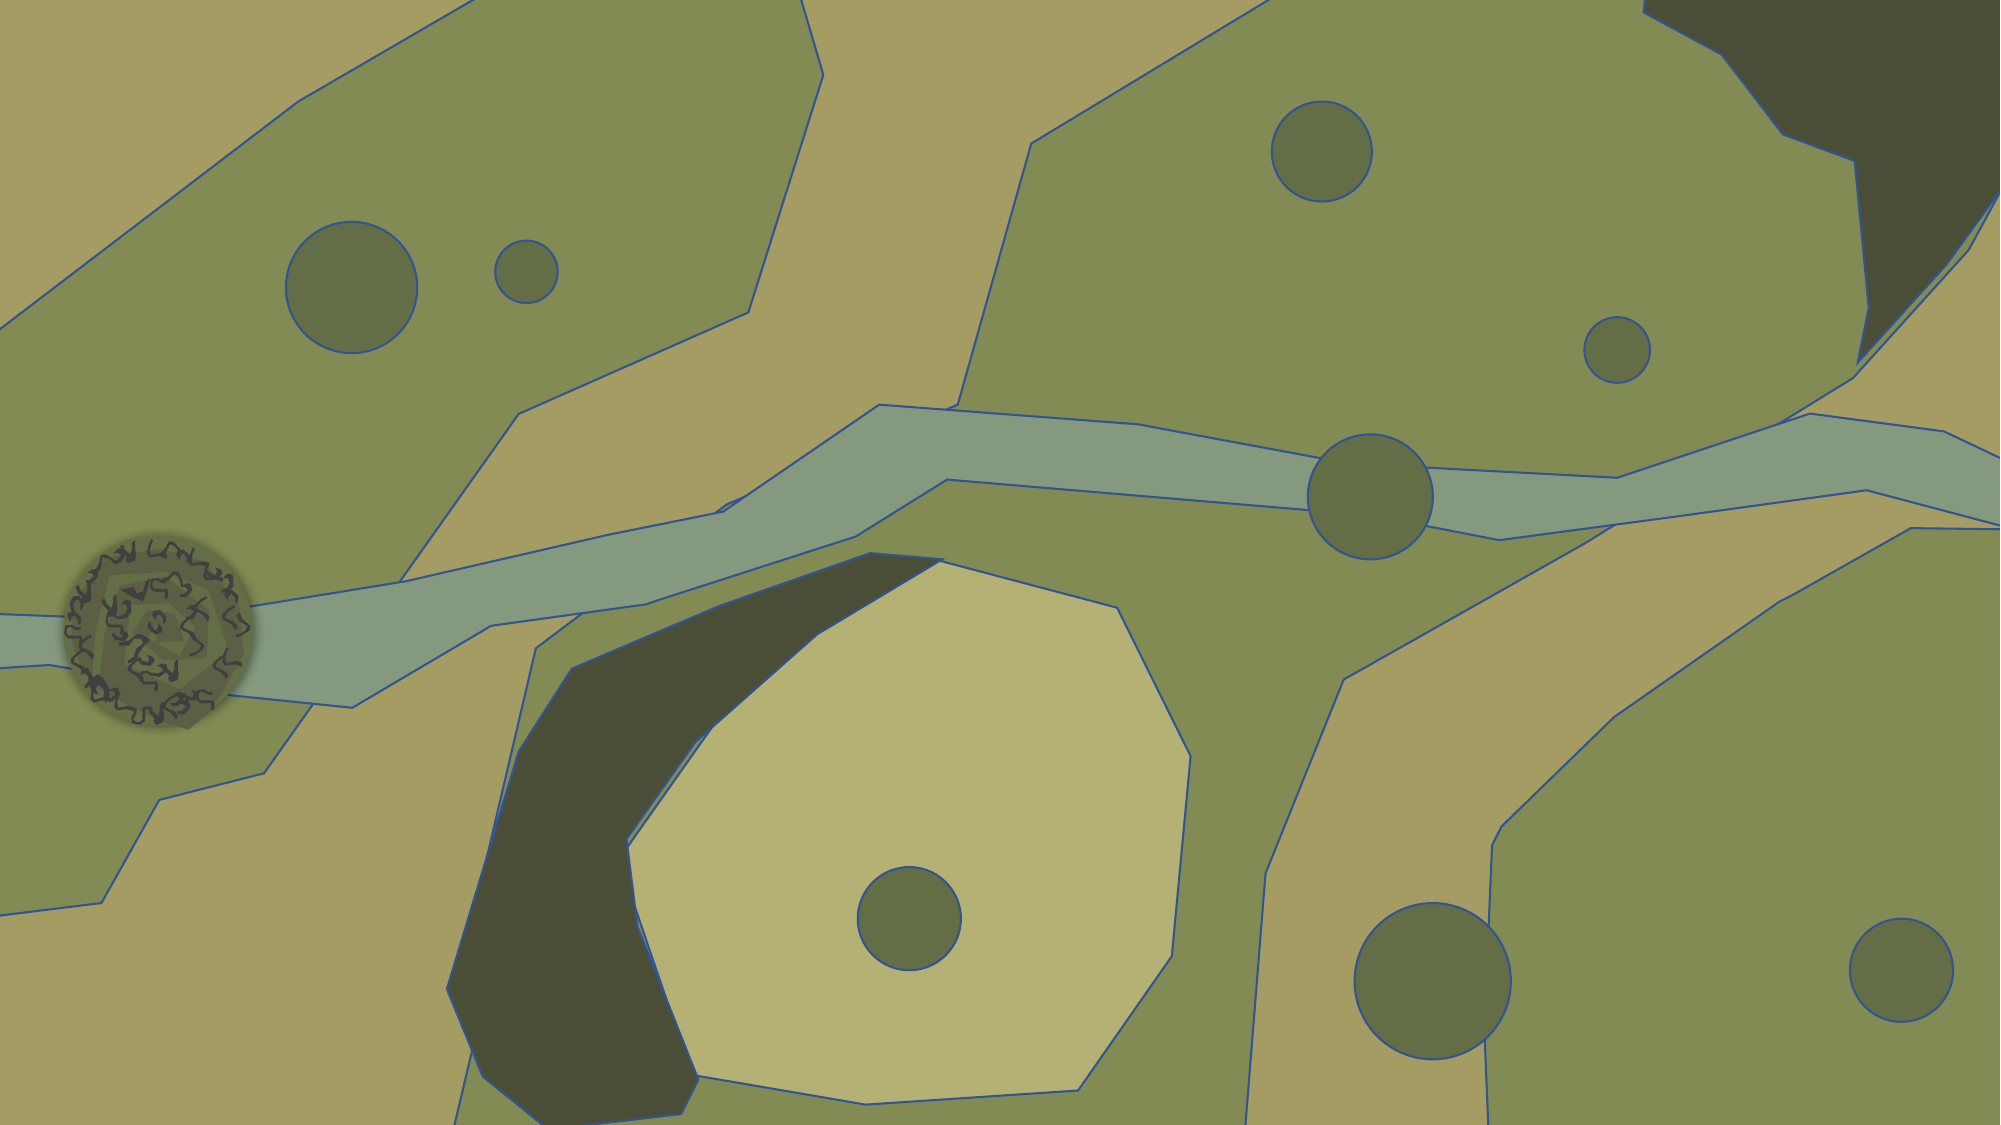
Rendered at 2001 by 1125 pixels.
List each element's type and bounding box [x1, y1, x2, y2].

text_box [253, 403, 1320, 709]
text_box [284, 220, 419, 355]
text_box [1848, 917, 1955, 1023]
text_box [1483, 527, 2000, 1125]
text_box [489, 481, 1615, 1125]
text_box [1353, 902, 1512, 1061]
text_box [1306, 433, 1434, 561]
text_box [63, 535, 253, 730]
text_box [0, 613, 62, 670]
text_box [629, 560, 1192, 1106]
text_box [445, 552, 946, 1125]
text_box [0, 0, 825, 615]
text_box [1427, 412, 2000, 542]
text_box [494, 239, 559, 305]
text_box [856, 866, 962, 972]
text_box [453, 1051, 539, 1125]
text_box [0, 667, 314, 917]
text_box [947, 0, 2000, 476]
text_box [1642, 0, 2000, 367]
text_box [1583, 316, 1652, 384]
text_box [1270, 100, 1373, 203]
